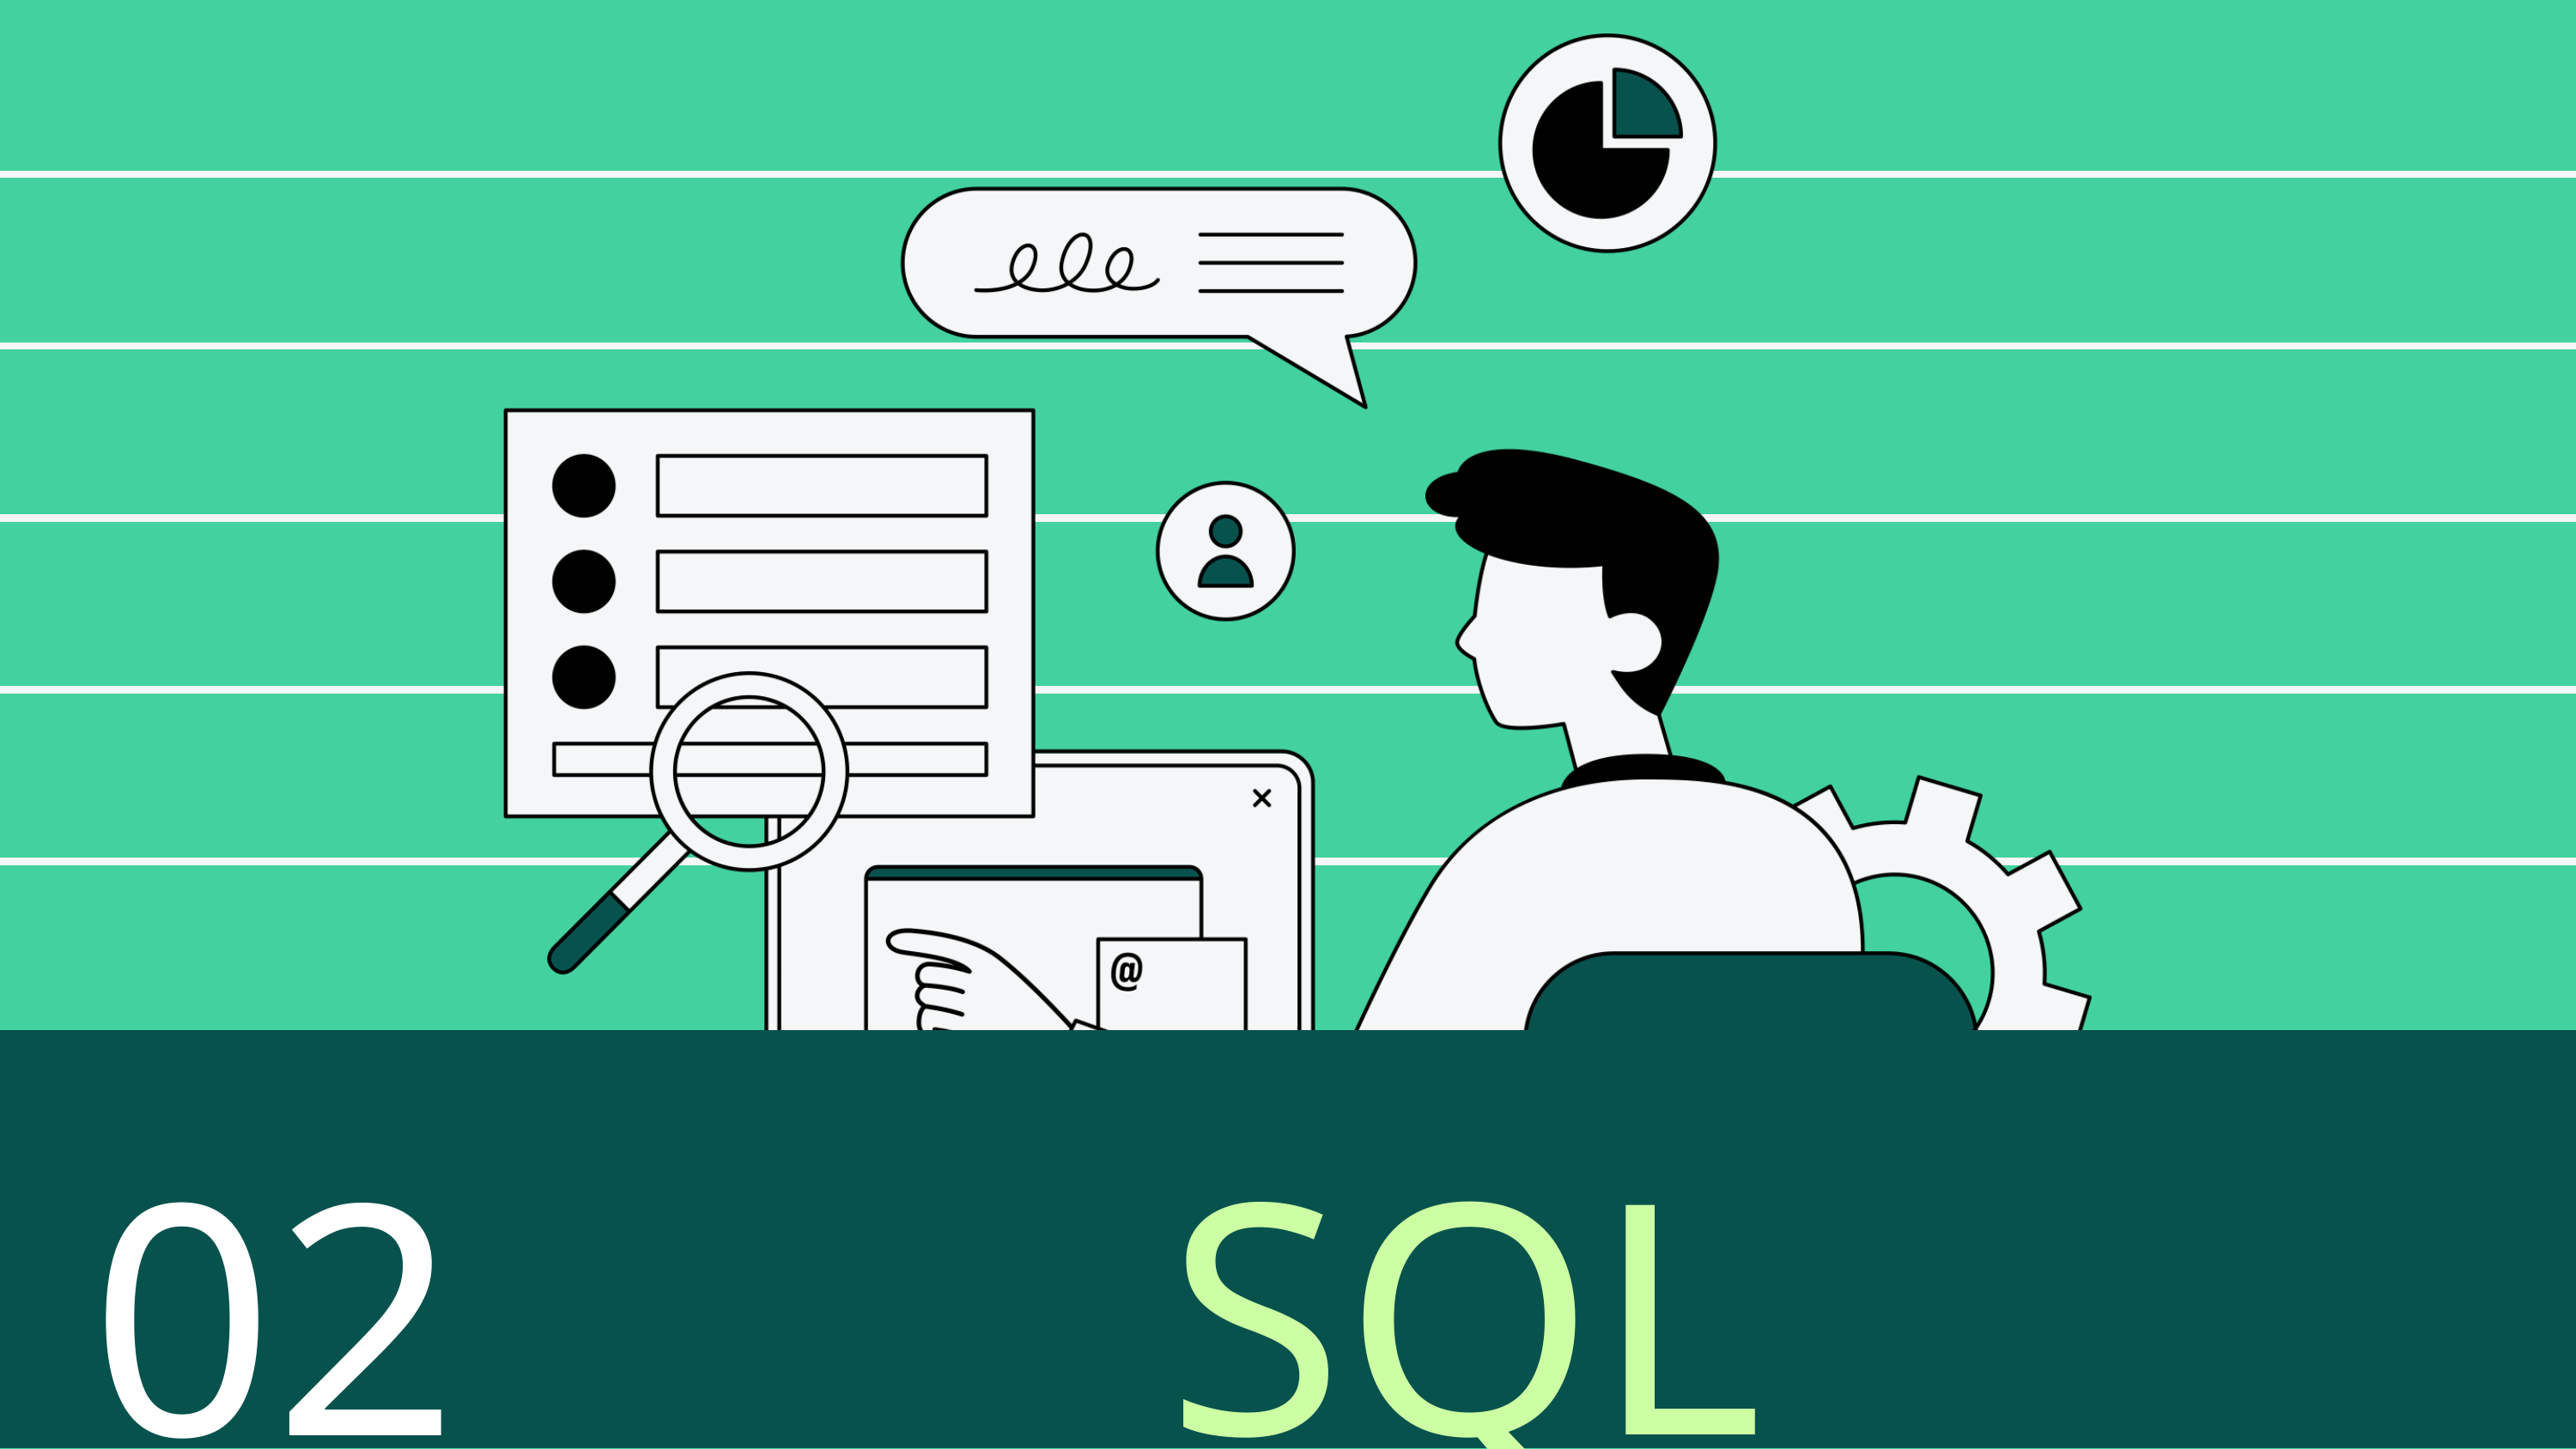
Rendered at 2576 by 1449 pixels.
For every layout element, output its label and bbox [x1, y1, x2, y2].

text_box [0, 173, 497, 862]
text_box [0, 984, 2576, 1449]
text_box [2096, 173, 2576, 862]
picture [501, 33, 2093, 984]
